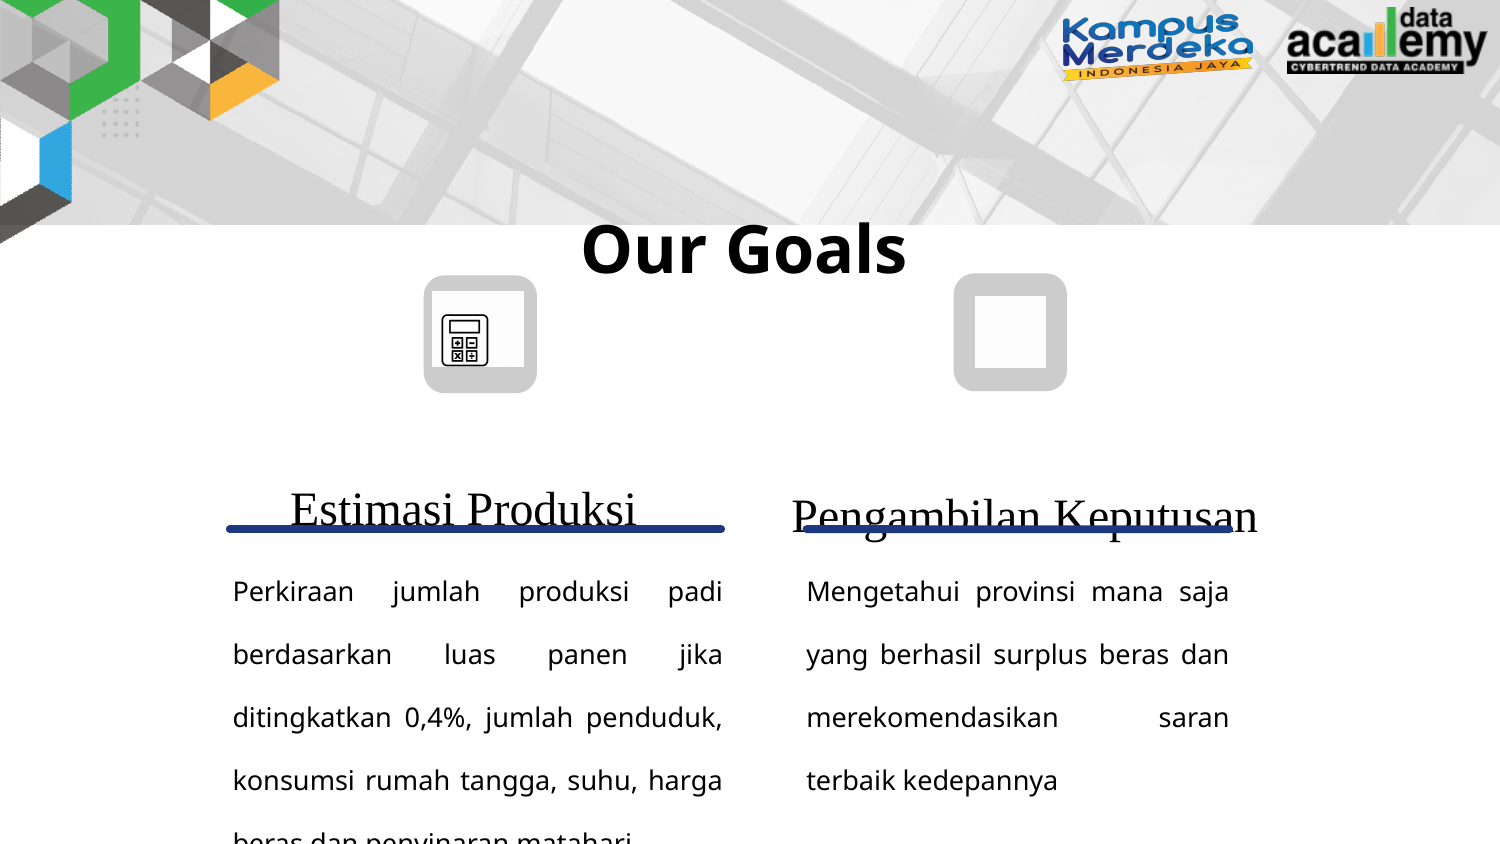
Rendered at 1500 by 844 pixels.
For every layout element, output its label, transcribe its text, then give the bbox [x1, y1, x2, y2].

picture [1063, 13, 1253, 81]
text_box Our Goals [580, 143, 919, 288]
text_box [304, 0, 1500, 226]
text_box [0, 0, 300, 287]
picture [974, 296, 1046, 369]
picture [1287, 6, 1488, 74]
text_box [953, 273, 1067, 392]
text_box Perkiraan jumlah produksi padi berdasarkan luas panen jika ditingkatkan 0,4%, jumlah penduduk, konsumsi rumah tangga, suhu, harga beras dan penyinaran matahari. [232, 544, 723, 844]
text_box Mengetahui provinsi mana saja yang berhasil surplus beras dan merekomendasikan saran terbaik kedepannya [806, 544, 1230, 844]
text_box Estimasi Produksi [259, 432, 669, 528]
picture [431, 290, 524, 367]
text_box [423, 275, 537, 394]
text_box Pengambilan Keputusan [779, 439, 1271, 543]
